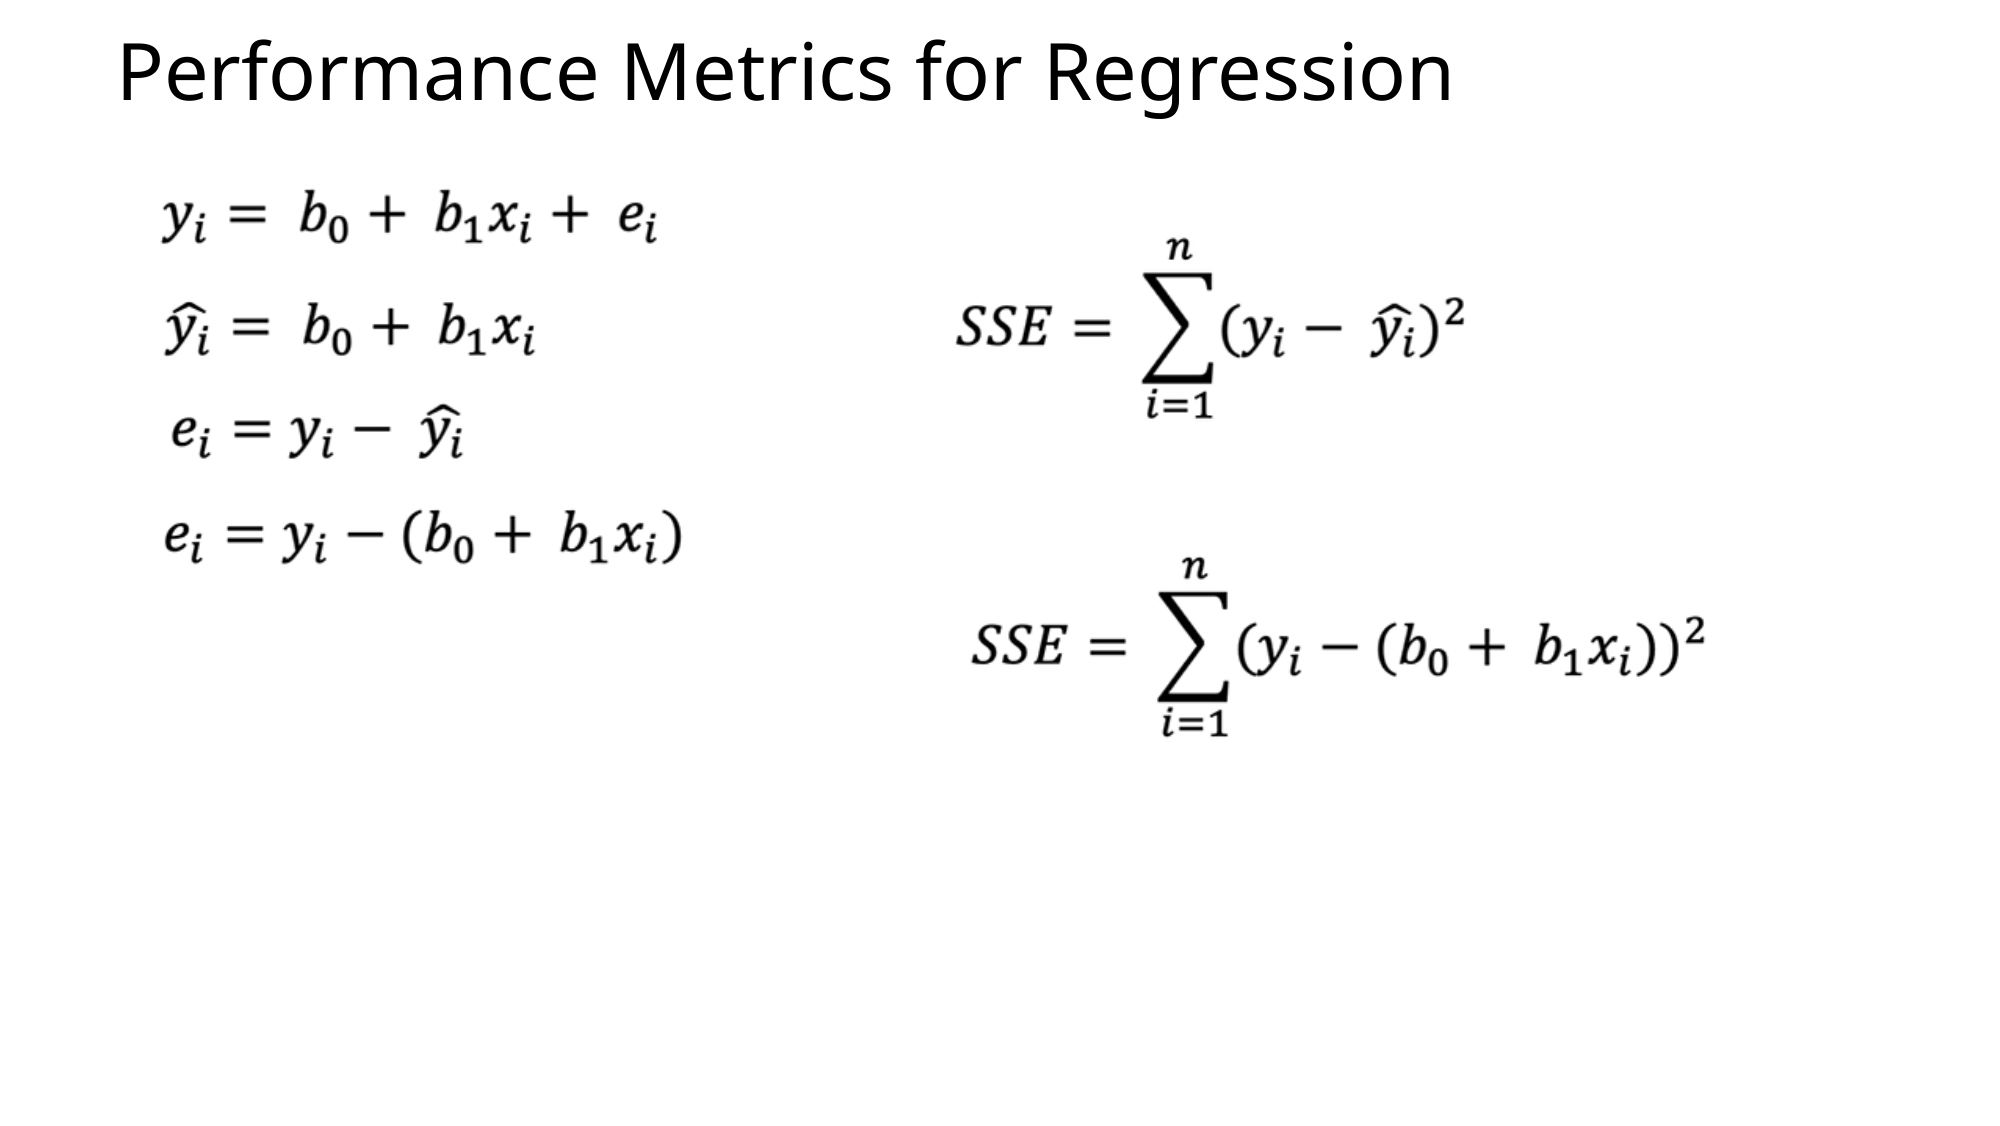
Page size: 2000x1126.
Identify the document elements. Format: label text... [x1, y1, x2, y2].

picture [113, 157, 696, 481]
picture [134, 498, 728, 596]
picture [905, 219, 1525, 441]
picture [940, 546, 1732, 757]
title Performance Metrics for Regression [99, 3, 1900, 134]
